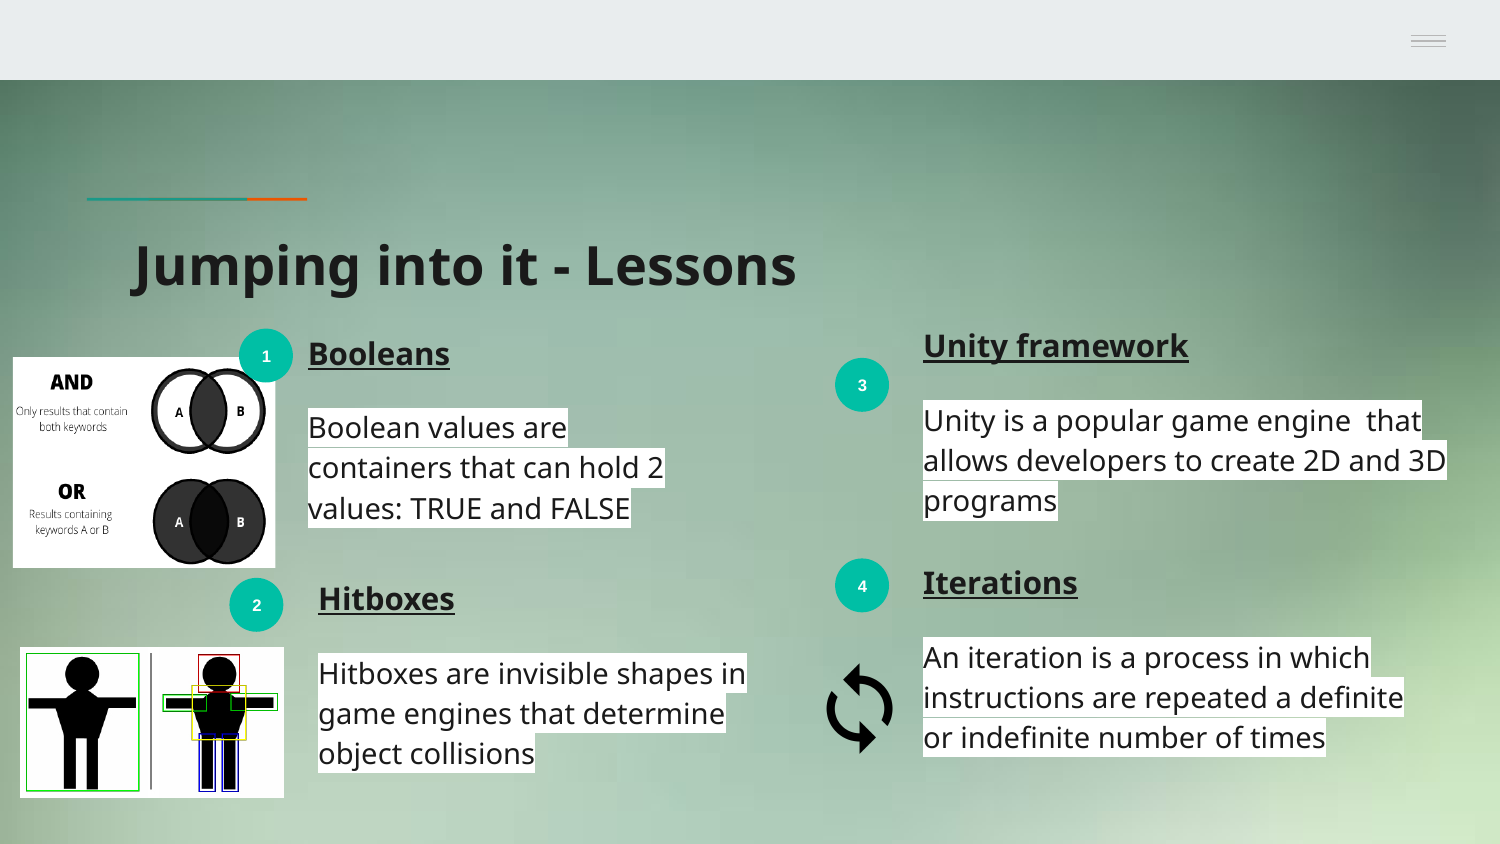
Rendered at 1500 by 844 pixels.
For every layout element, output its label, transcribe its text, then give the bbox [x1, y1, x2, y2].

text_box 1 [238, 328, 292, 378]
list Iterations An iteration is a process in which instructions are repeated a definite or indefinite number of times [908, 542, 1430, 780]
text_box 2 [229, 577, 284, 632]
text_box 4 [835, 558, 890, 613]
list Hitboxes Hitboxes are invisible shapes in game engines that determine object collisions [303, 558, 780, 754]
list Unity framework Unity is a popular game engine that allows developers to create 2D and 3D programs [908, 305, 1472, 502]
title Jumping into it - Lessons [119, 216, 1381, 305]
text_box 3 [835, 357, 890, 412]
list Booleans Boolean values are containers that can hold 2 values: TRUE and FALSE [292, 313, 728, 550]
picture [0, 80, 1500, 844]
